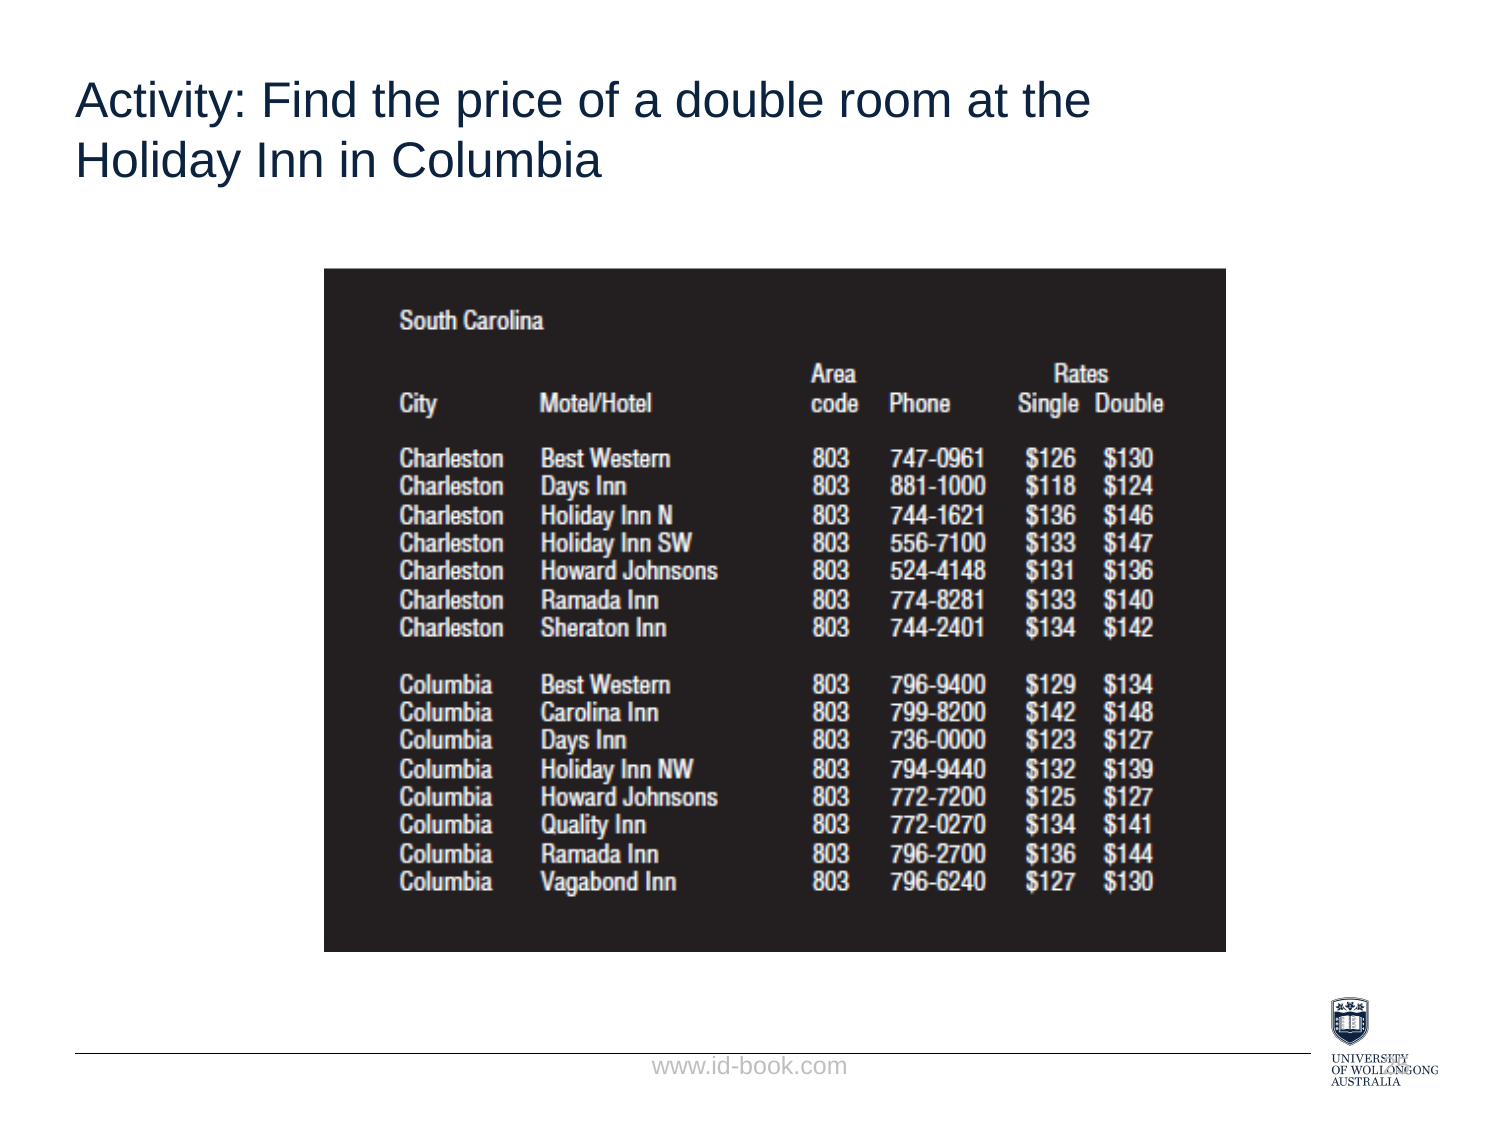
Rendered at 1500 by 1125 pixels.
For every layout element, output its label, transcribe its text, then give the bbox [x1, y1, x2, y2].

title Activity: Find the price of a double room at the Holiday Inn in Columbia [75, 67, 1270, 207]
picture [324, 266, 1227, 953]
footer www.id-book.com [512, 1042, 988, 1103]
slide_number 25 [1074, 1042, 1425, 1103]
